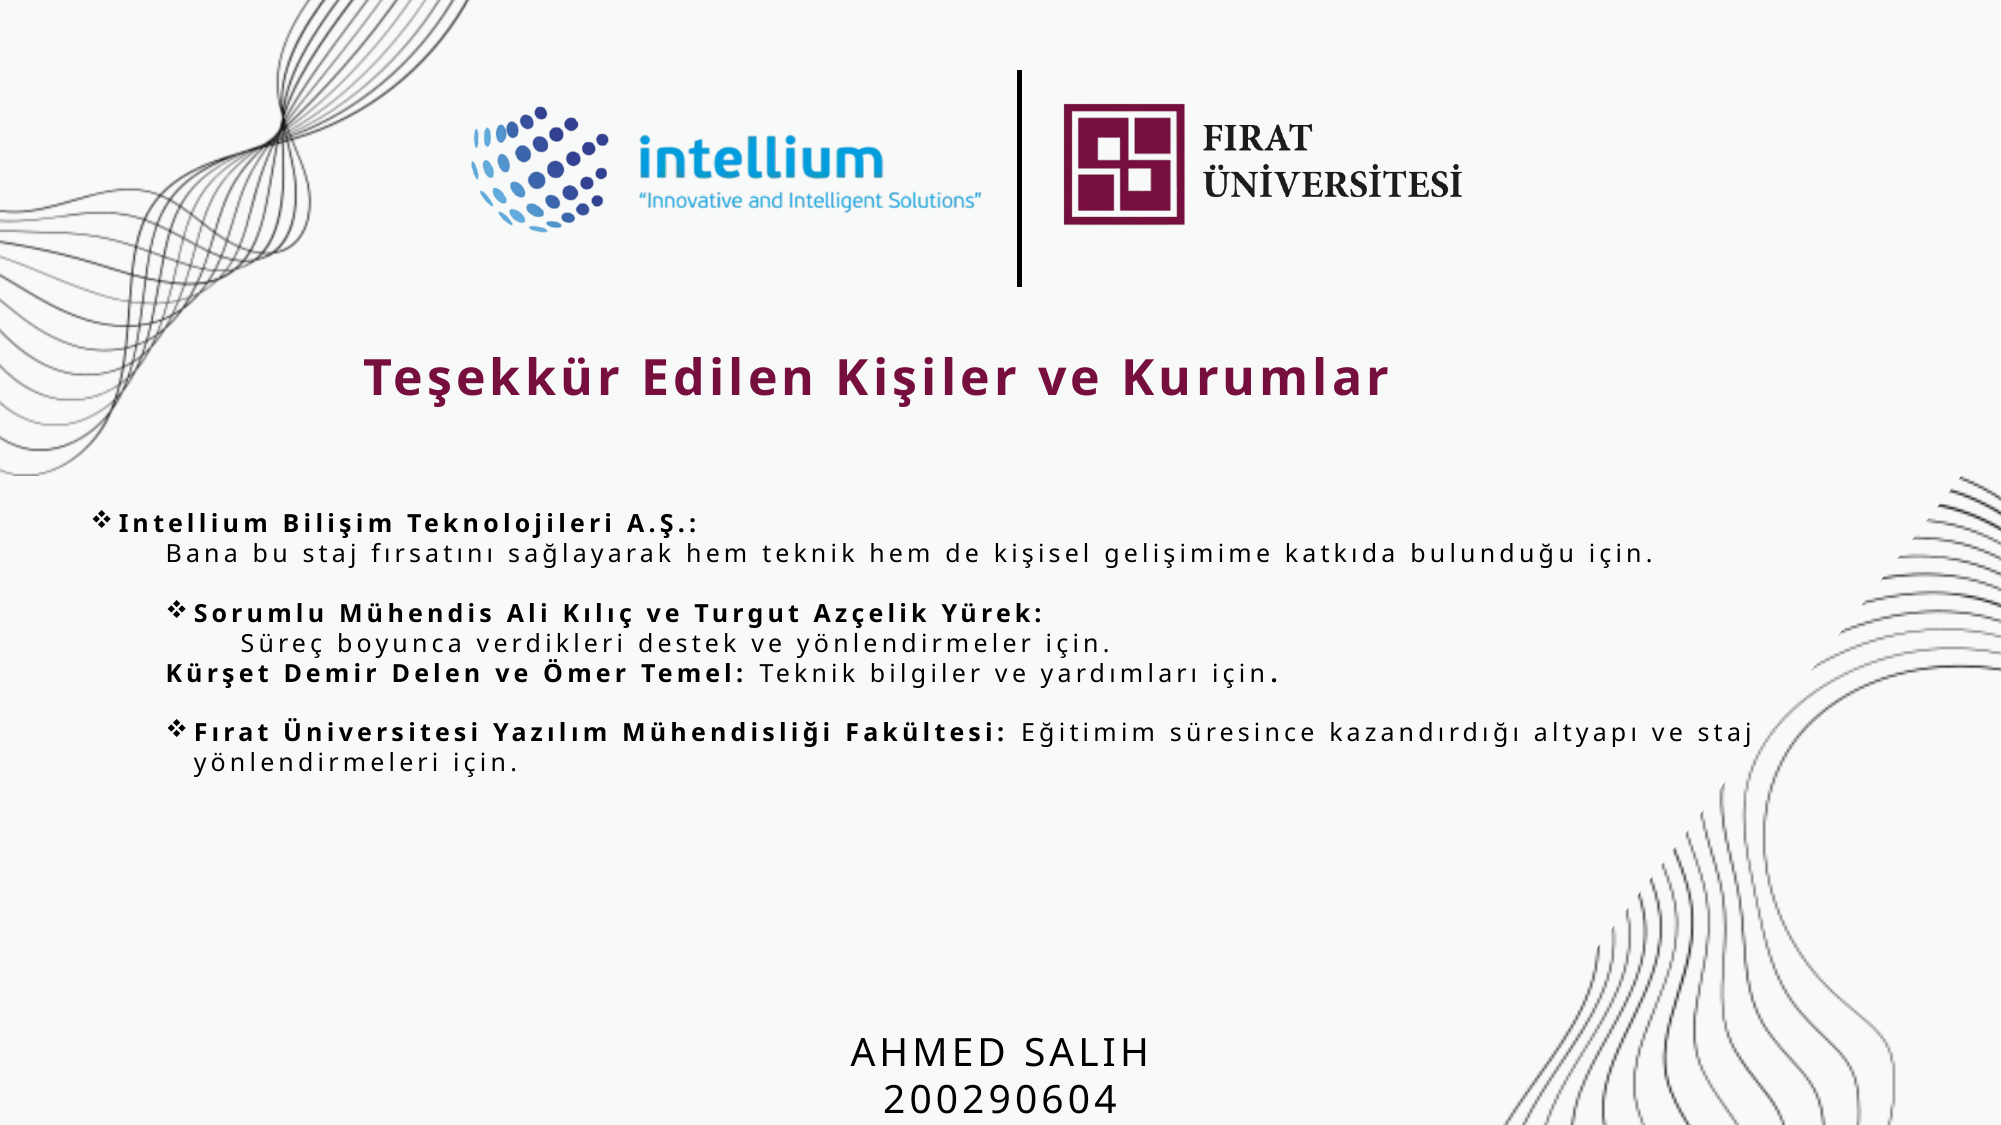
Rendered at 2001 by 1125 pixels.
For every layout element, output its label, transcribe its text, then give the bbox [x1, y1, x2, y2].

text_box [1473, 447, 2000, 1125]
text_box Teşekkür Edilen Kişiler ve Kurumlar [494, 338, 1690, 413]
picture [0, 0, 494, 476]
text_box AHMED SALIH 200290604 [636, 1027, 1364, 1122]
text_box Intellium Bilişim Teknolojileri A.Ş.: Bana bu staj fırsatını sağlayarak hem teknik hem de kişisel gelişimime katkıda bulunduğu için. Sorumlu Mühendis Ali Kılıç ve Turgut Azçelik Yürek: Süreç boyunca verdikleri destek ve yönlendirmeler için. Kürşet Demir Delen ve Ömer Temel: Teknik bilgiler ve yardımları için. Fırat Üniversitesi Yazılım Mühendisliği Fakültesi: Eğitimim süresince kazandırdığı altyapı ve staj yönlendirmeleri için. [75, 500, 1925, 785]
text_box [494, 69, 1474, 288]
